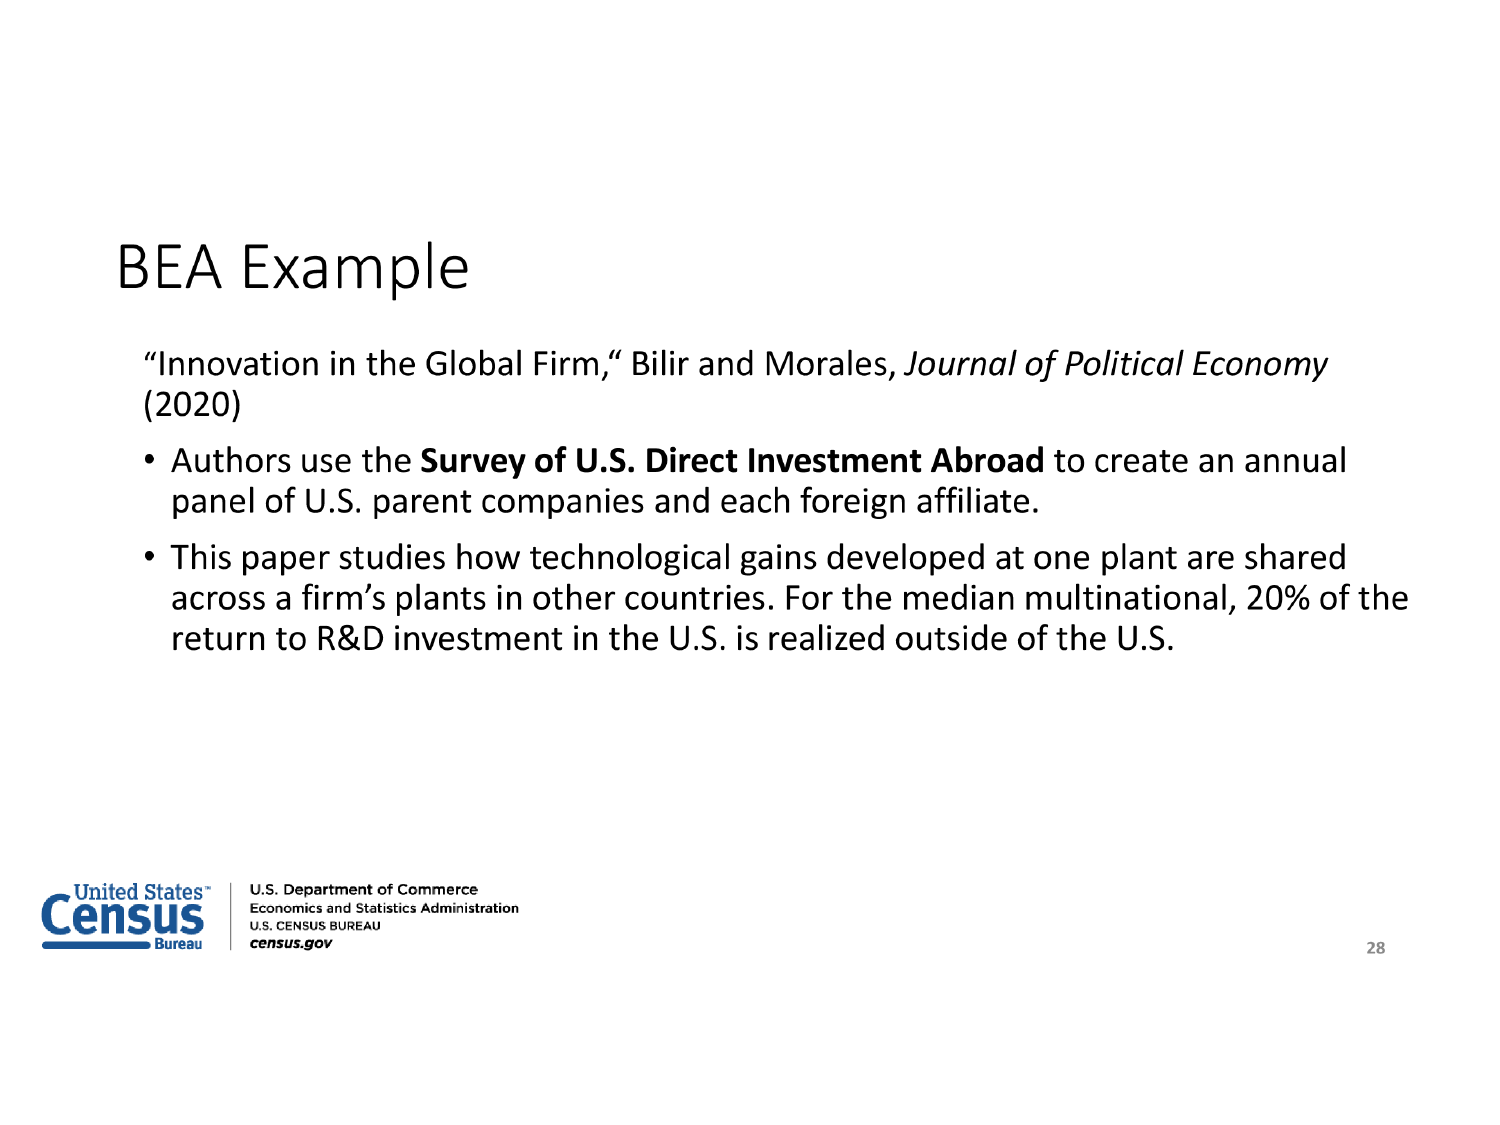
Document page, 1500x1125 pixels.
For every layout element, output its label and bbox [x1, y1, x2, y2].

picture [0, 141, 1500, 987]
